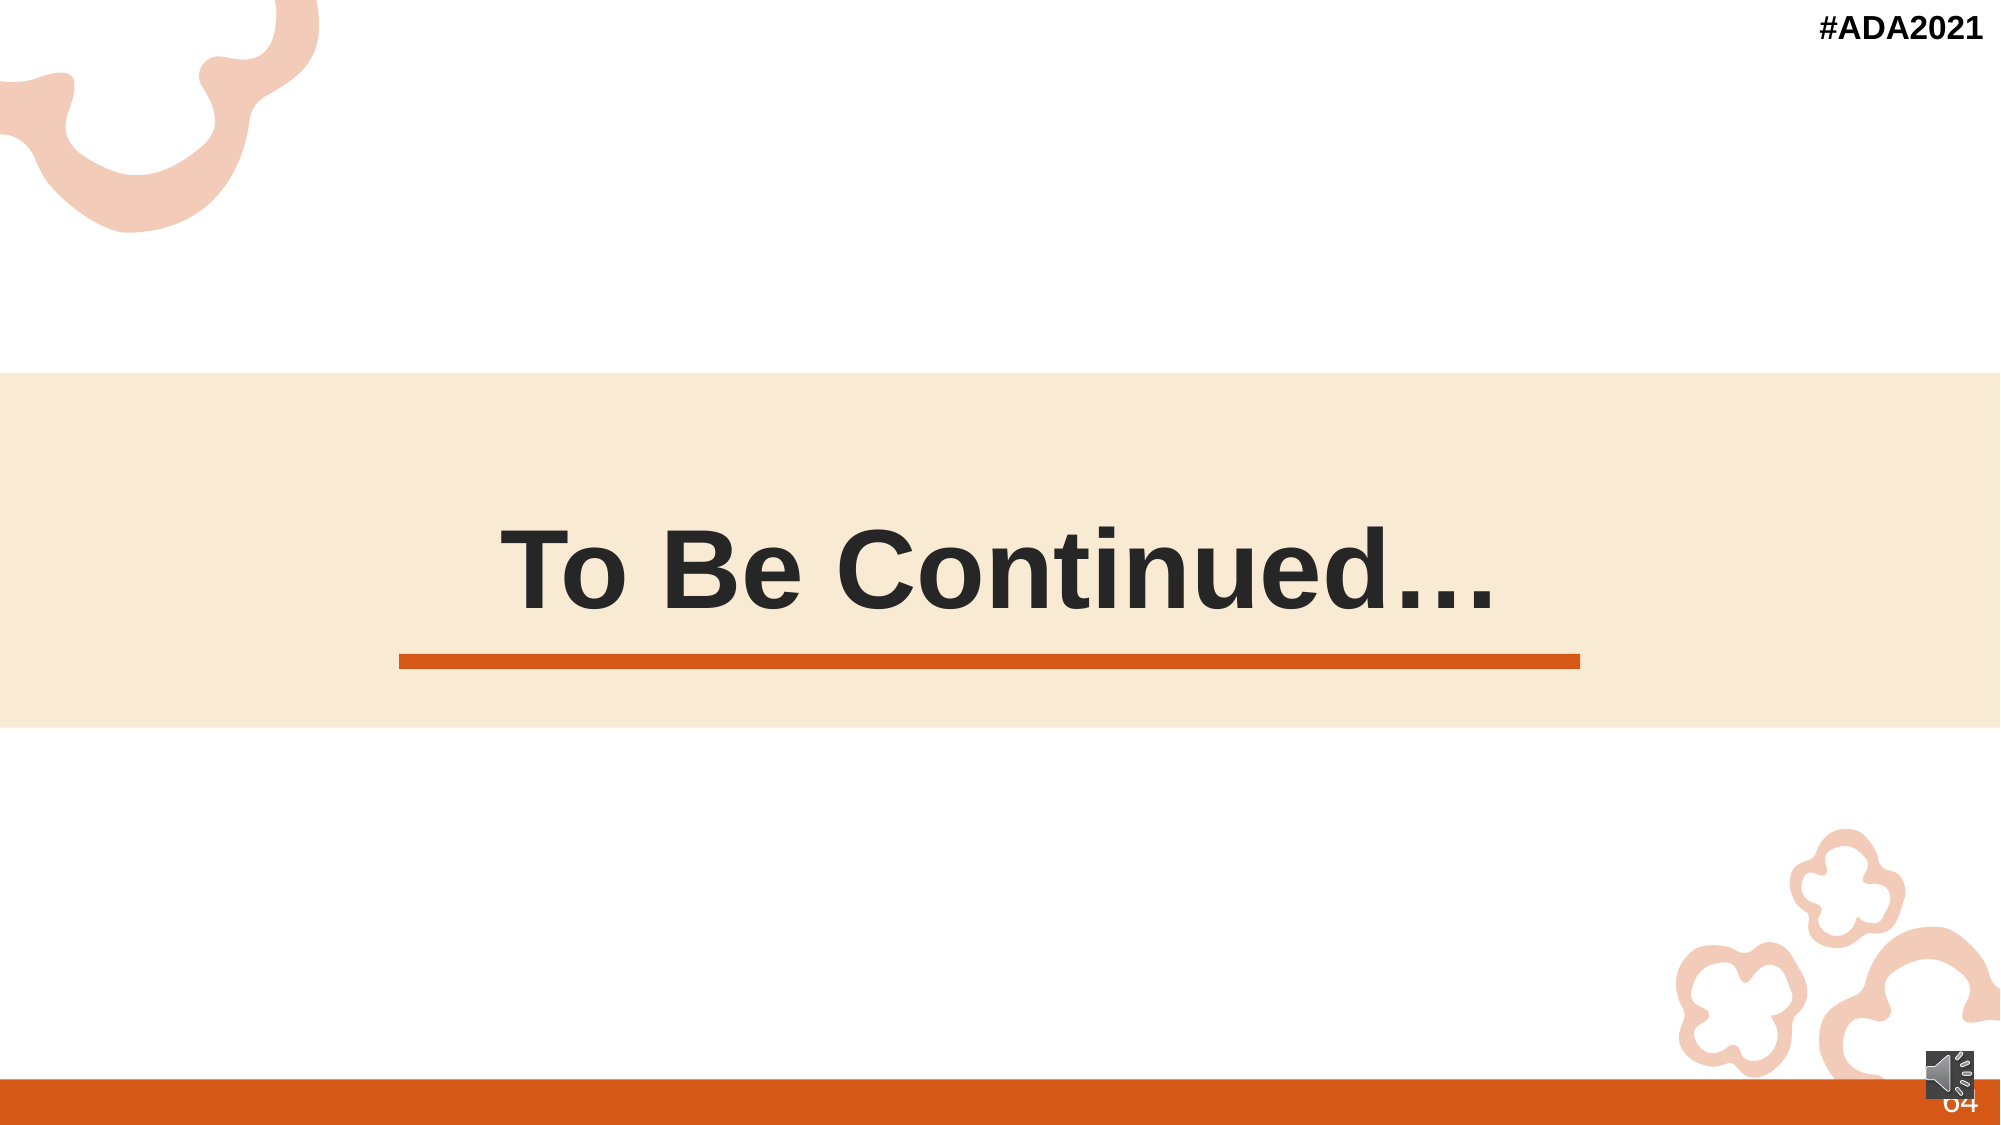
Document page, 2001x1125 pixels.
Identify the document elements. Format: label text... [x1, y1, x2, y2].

picture [1924, 1049, 1976, 1100]
slide_number 64 [1927, 1071, 2000, 1125]
list To Be Continued… [53, 512, 1952, 632]
